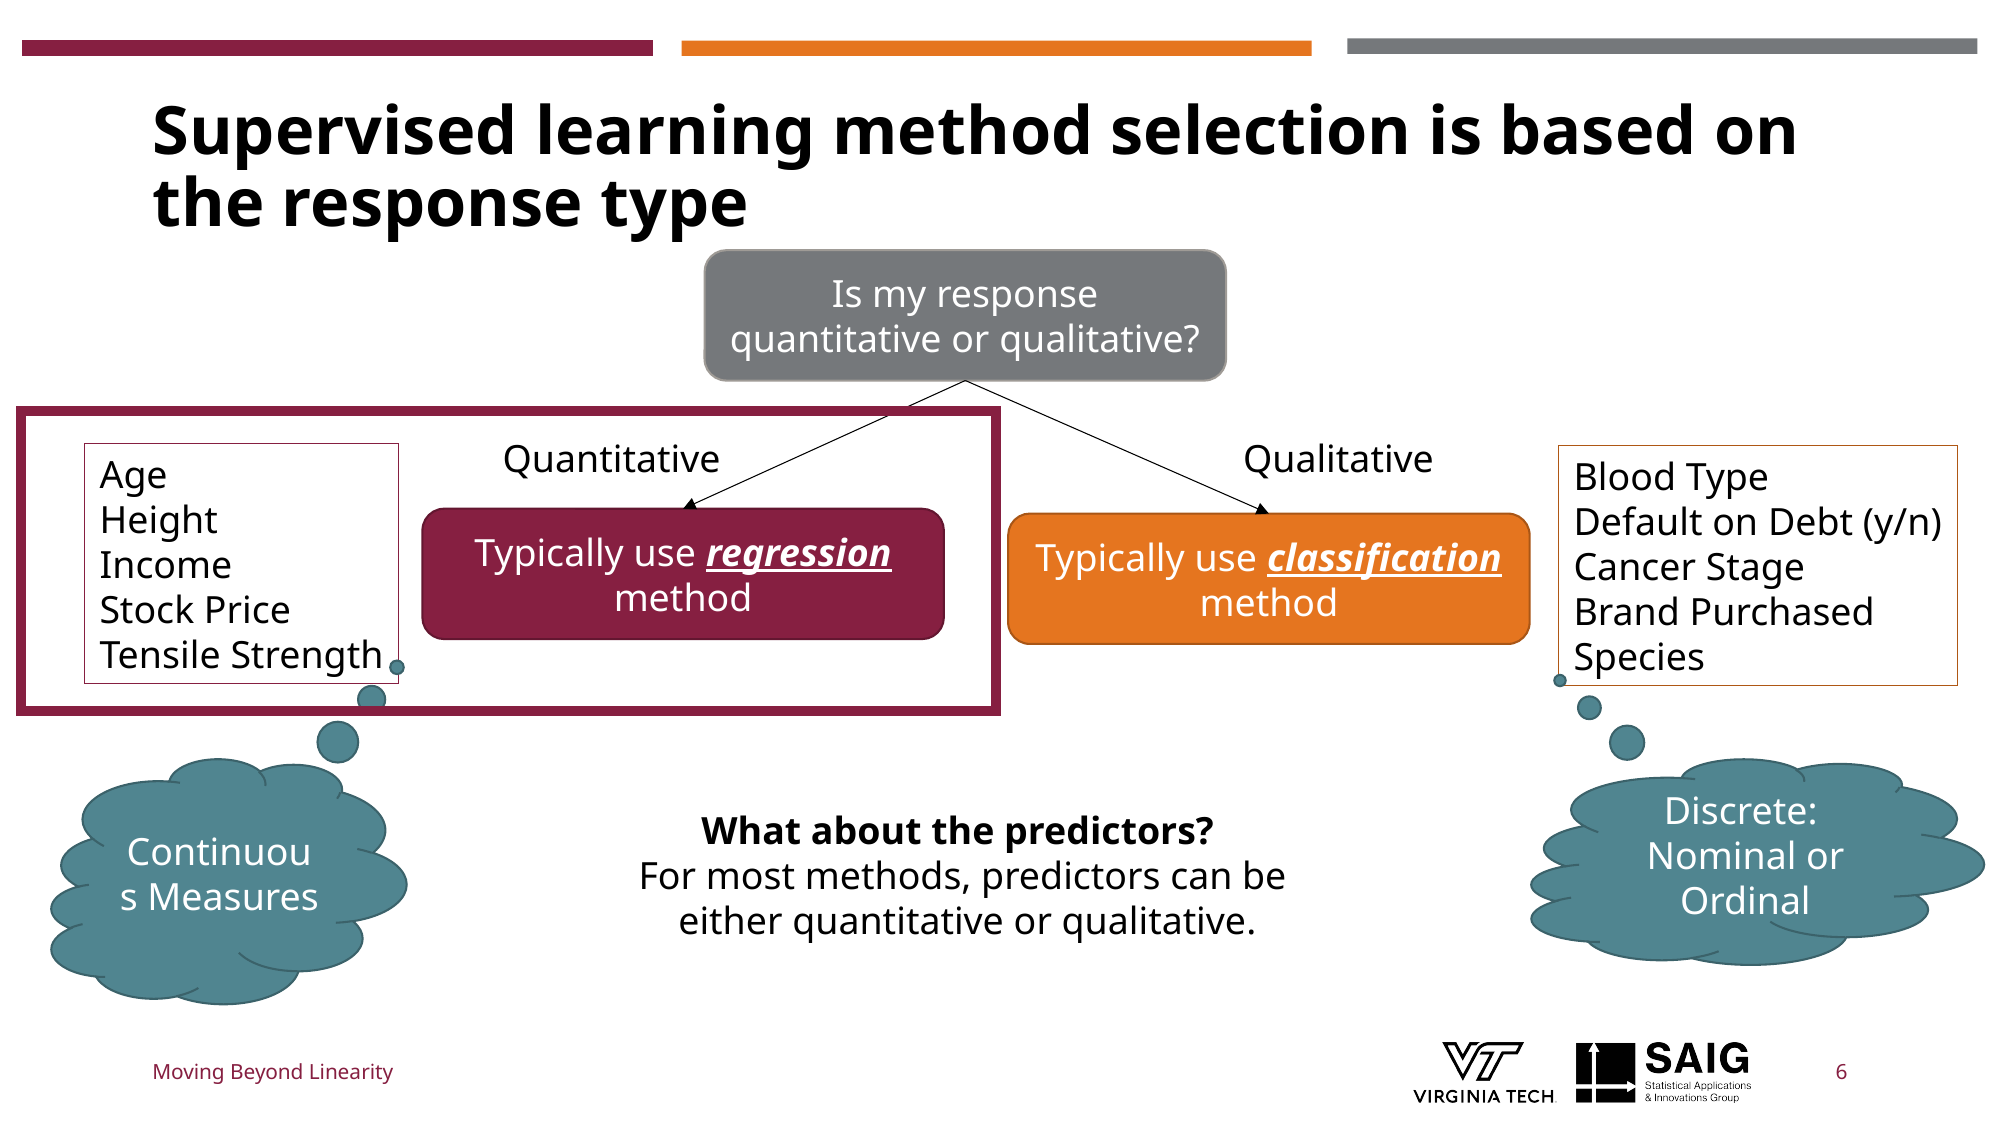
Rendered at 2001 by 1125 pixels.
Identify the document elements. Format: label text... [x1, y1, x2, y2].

slide_number 6 [1412, 1042, 1863, 1103]
text_box Typically use classification method [1007, 512, 1531, 645]
text_box What about the predictors? For most methods, predictors can be either quantitative or qualitative. [467, 799, 1468, 950]
text_box Continuous Measures [50, 758, 408, 1006]
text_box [965, 380, 1269, 514]
text_box [20, 410, 997, 712]
text_box Is my response quantitative or qualitative? [703, 249, 1228, 380]
text_box Qualitative [1269, 427, 1536, 488]
text_box Discrete: Nominal or Ordinal [1530, 758, 1986, 966]
title Supervised learning method selection is based on the response type [137, 59, 1863, 278]
text_box Discrete: Nominal or Ordinal [1576, 695, 1602, 721]
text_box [683, 380, 965, 509]
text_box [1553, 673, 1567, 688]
footer Moving Beyond Linearity [137, 1042, 813, 1103]
text_box Discrete: Nominal or Ordinal [1608, 724, 1646, 761]
text_box Blood Type Default on Debt (y/n) Cancer Stage Brand Purchased Species [1558, 445, 1958, 686]
text_box Continuous Measures [316, 720, 360, 764]
